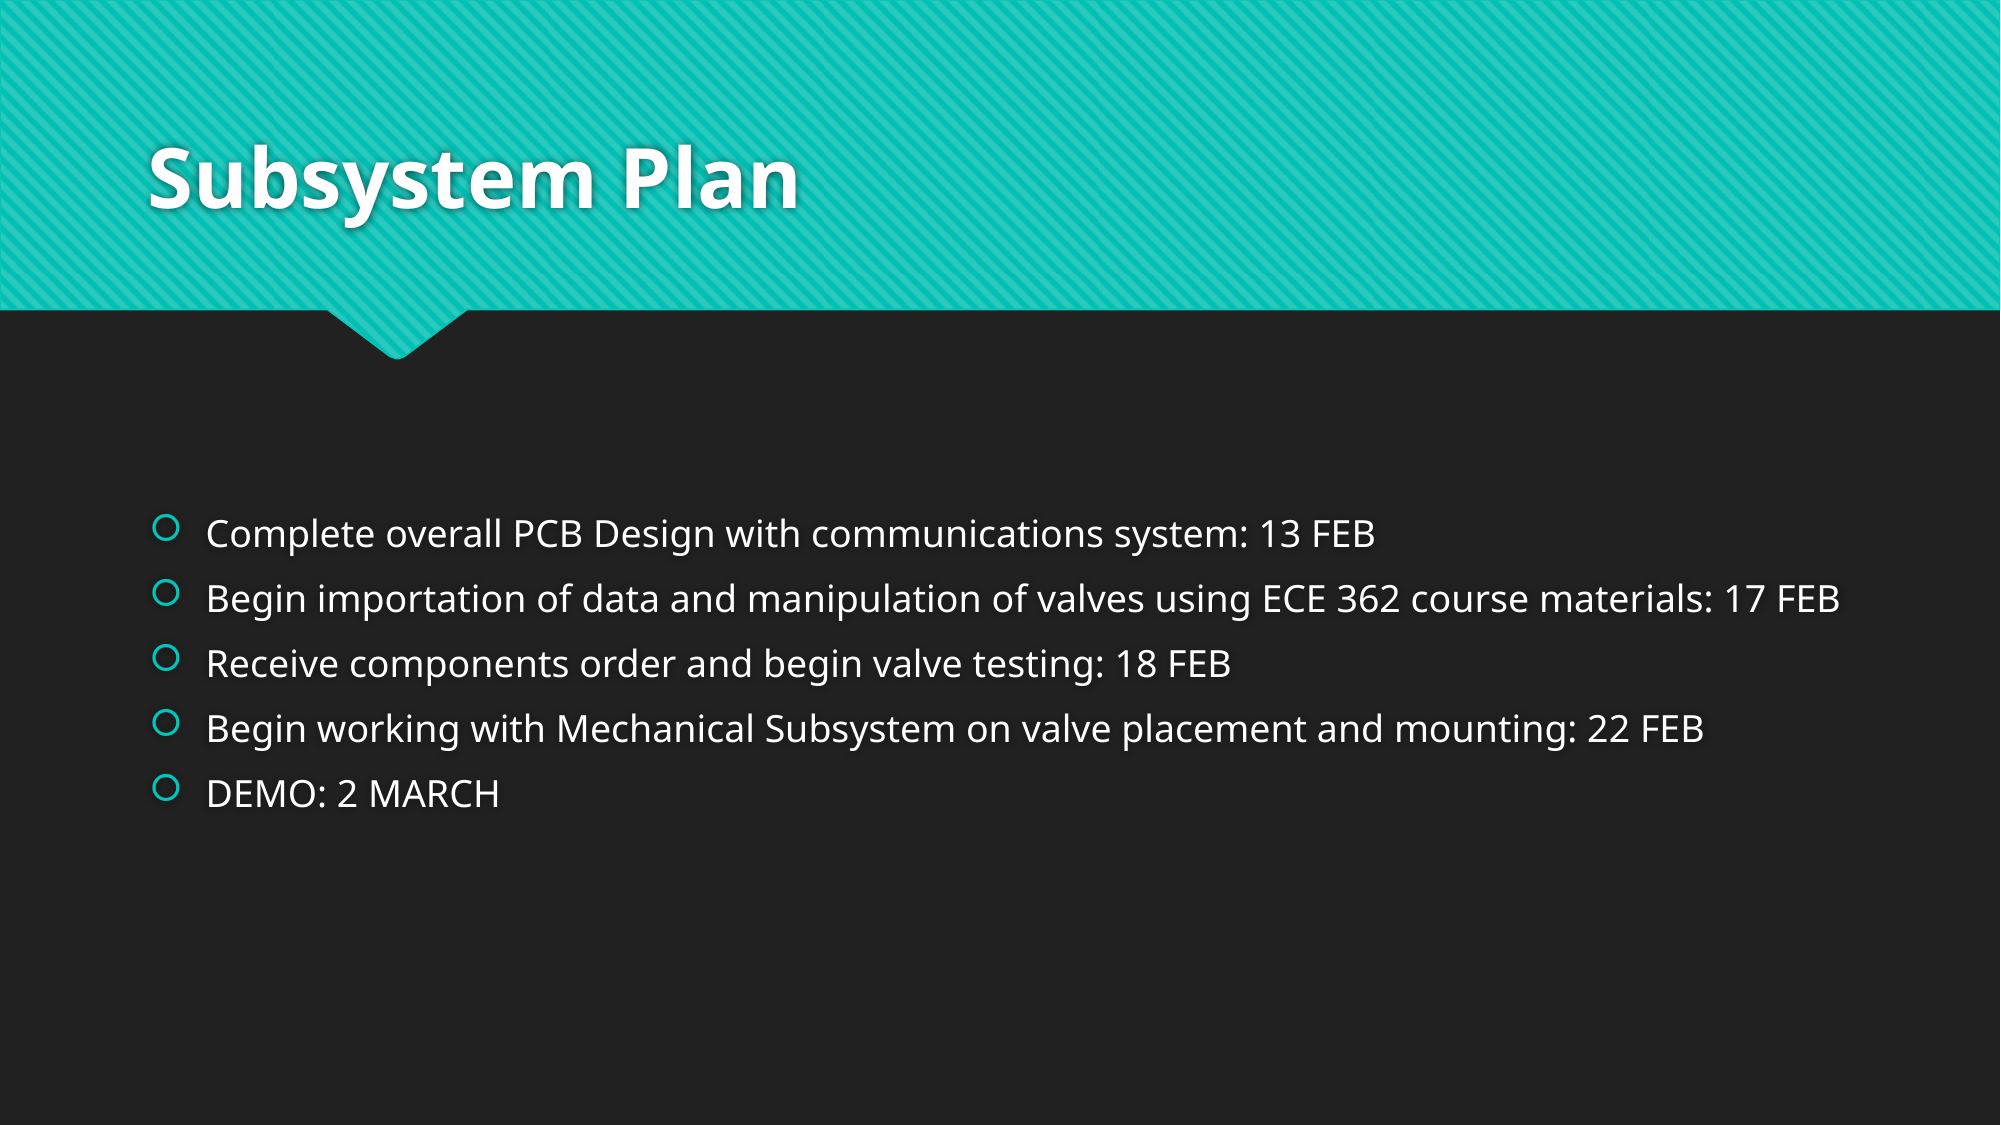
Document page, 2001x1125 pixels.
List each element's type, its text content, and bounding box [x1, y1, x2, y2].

title Subsystem Plan [132, 73, 1868, 233]
list Complete overall PCB Design with communications system: 13 FEB Begin importation of data and manipulation of valves using ECE 362 course materials: 17 FEB Receive components order and begin valve testing: 18 FEB Begin working with Mechanical Subsystem on valve placement and mounting: 22 FEB DEMO: 2 MARCH [134, 364, 1866, 962]
